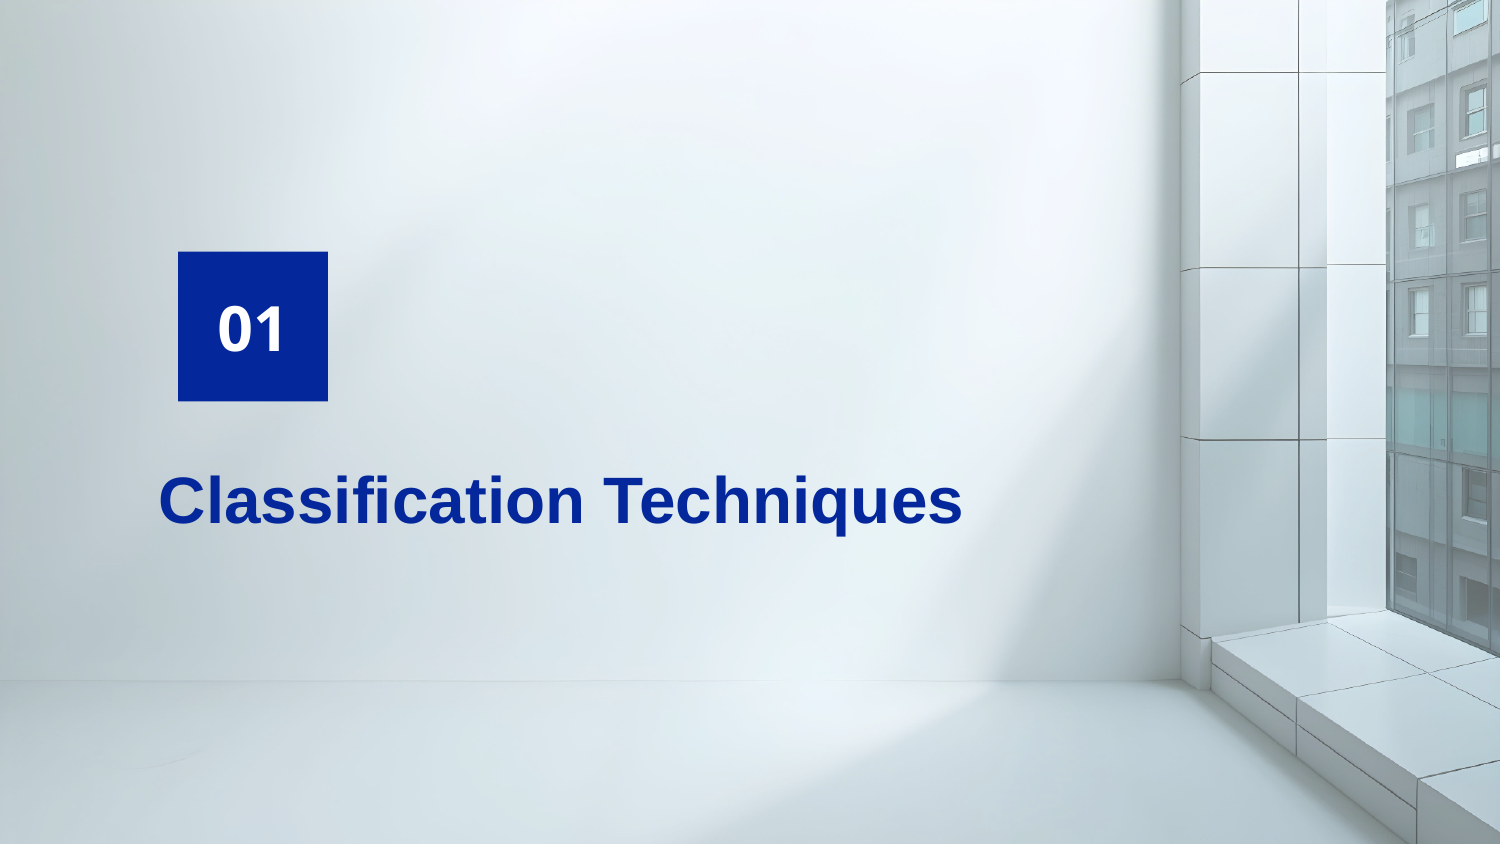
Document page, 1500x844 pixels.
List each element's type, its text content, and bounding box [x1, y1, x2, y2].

title Classification Techniques [143, 415, 1075, 579]
title 01 [178, 251, 328, 402]
